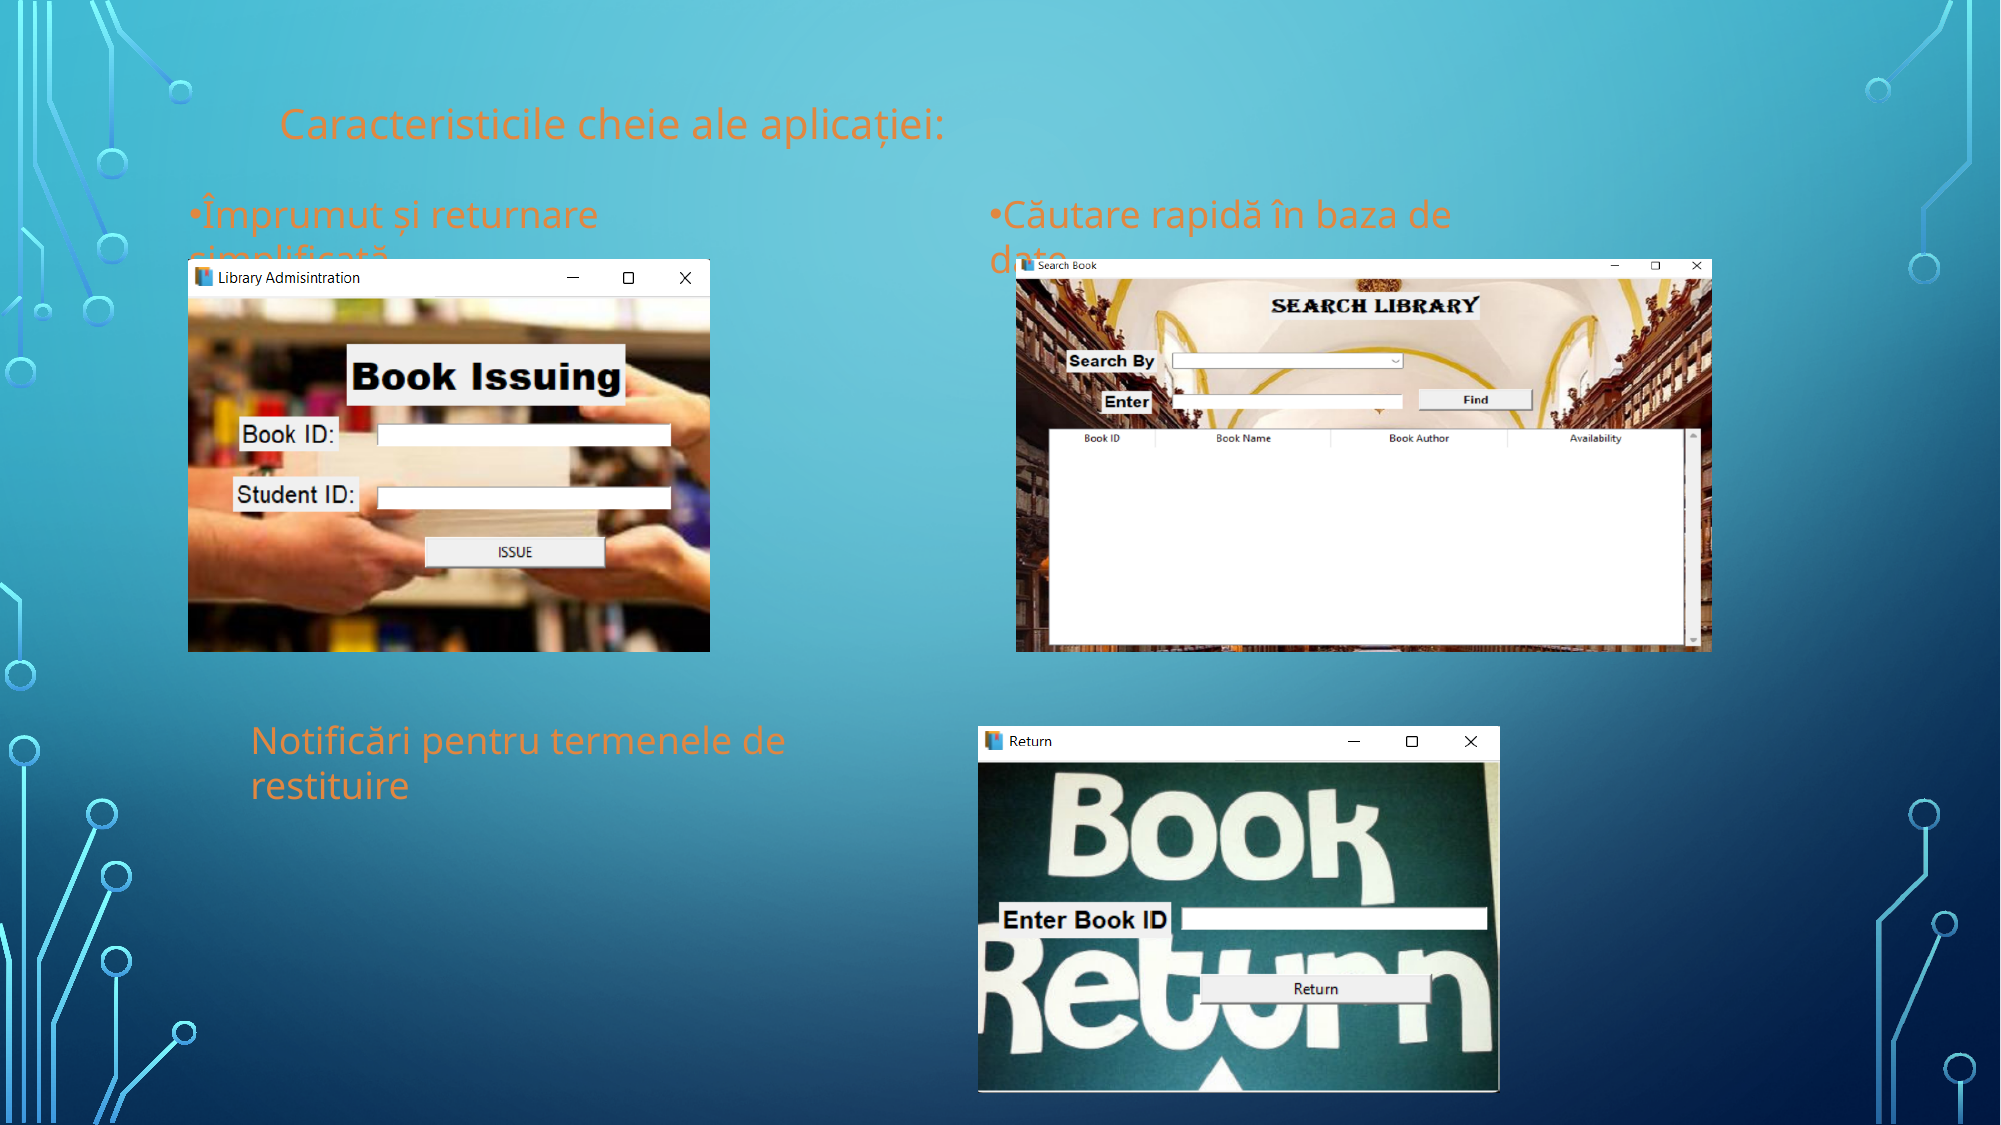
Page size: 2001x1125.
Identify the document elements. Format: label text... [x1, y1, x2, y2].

picture [977, 726, 1500, 1094]
text_box Caracteristicile cheie ale aplicației: [264, 90, 1797, 201]
text_box Împrumut și returnare simplificată [174, 183, 785, 334]
picture [188, 259, 710, 652]
text_box Notificări pentru termenele de restituire [235, 709, 897, 815]
picture [1015, 259, 1713, 652]
text_box Căutare rapidă în baza de date [974, 183, 1503, 289]
